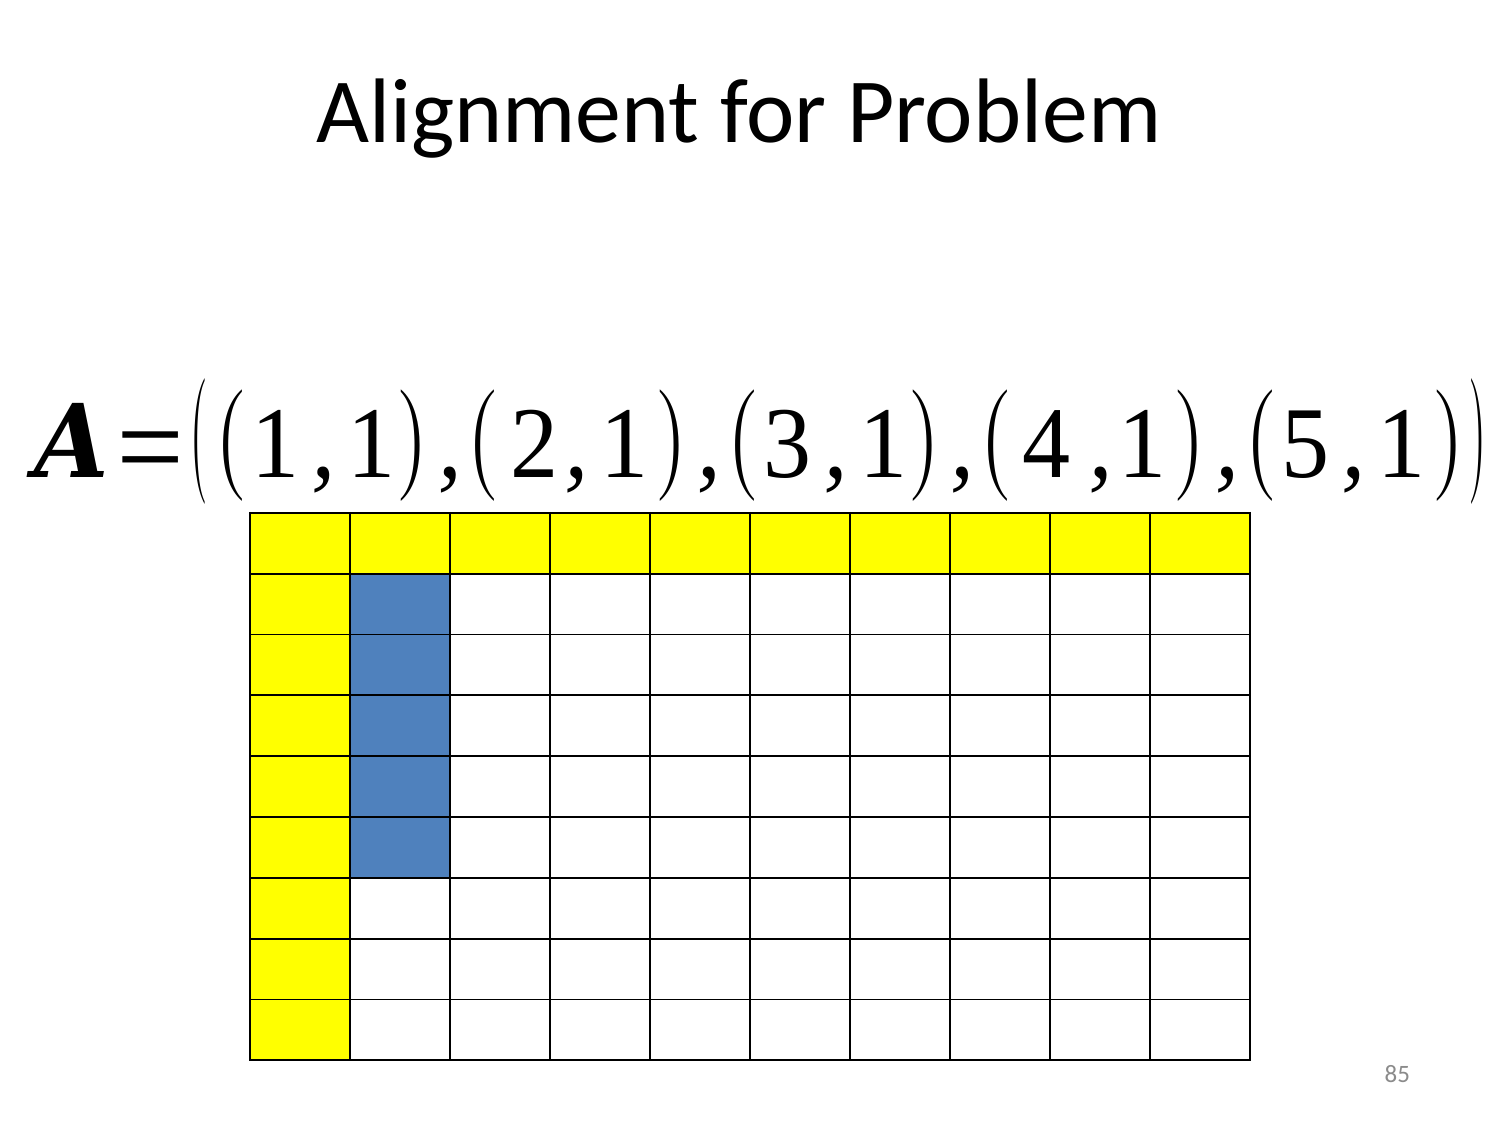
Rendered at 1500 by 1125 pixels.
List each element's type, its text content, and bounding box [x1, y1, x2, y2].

slide_number 85 [1074, 1042, 1425, 1103]
